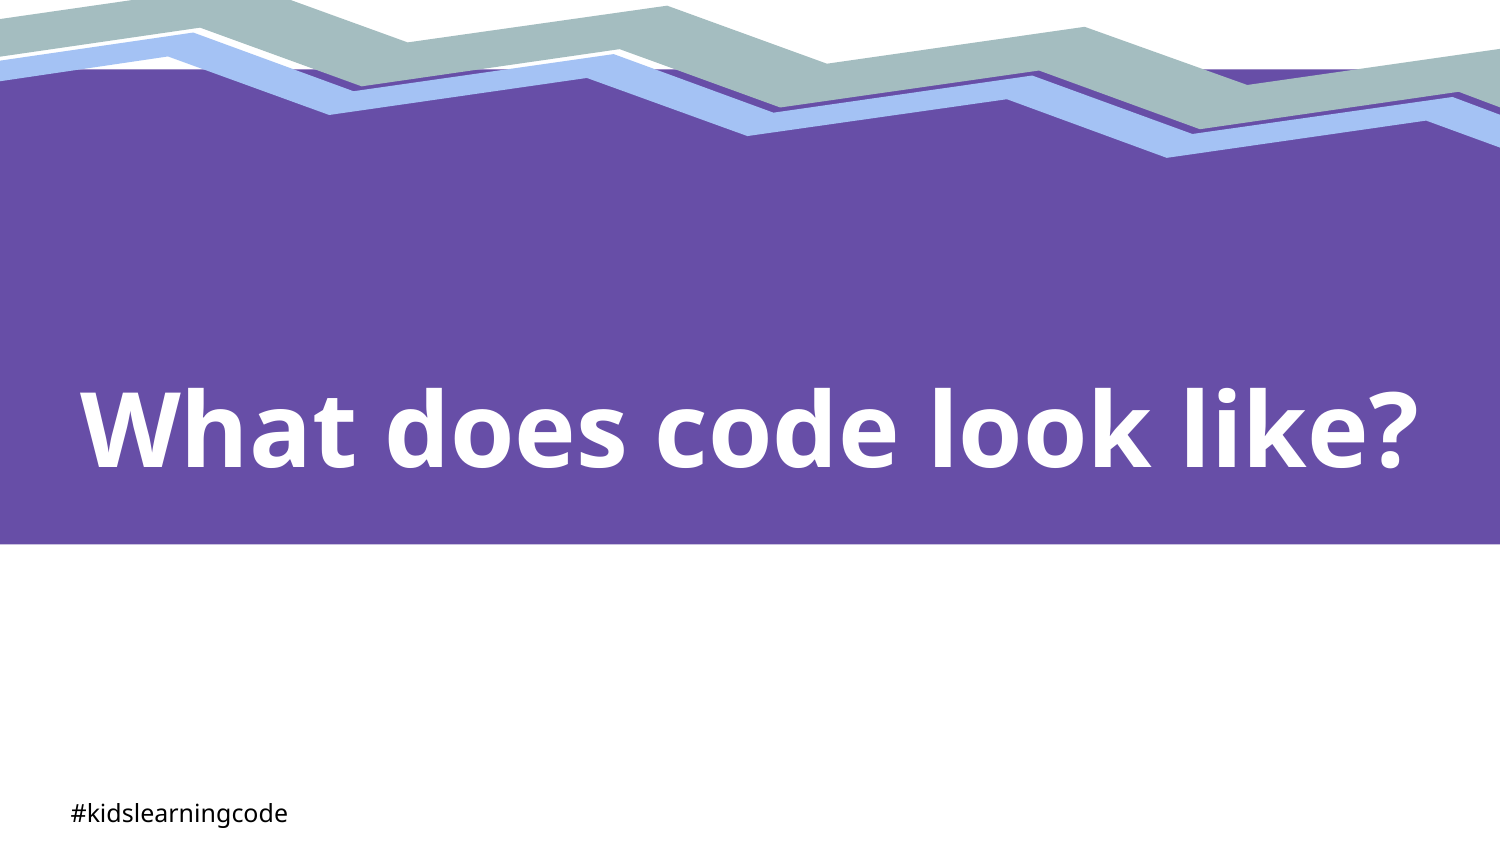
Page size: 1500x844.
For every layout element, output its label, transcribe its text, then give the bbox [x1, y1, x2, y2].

list What does code look like? [0, 314, 1500, 537]
